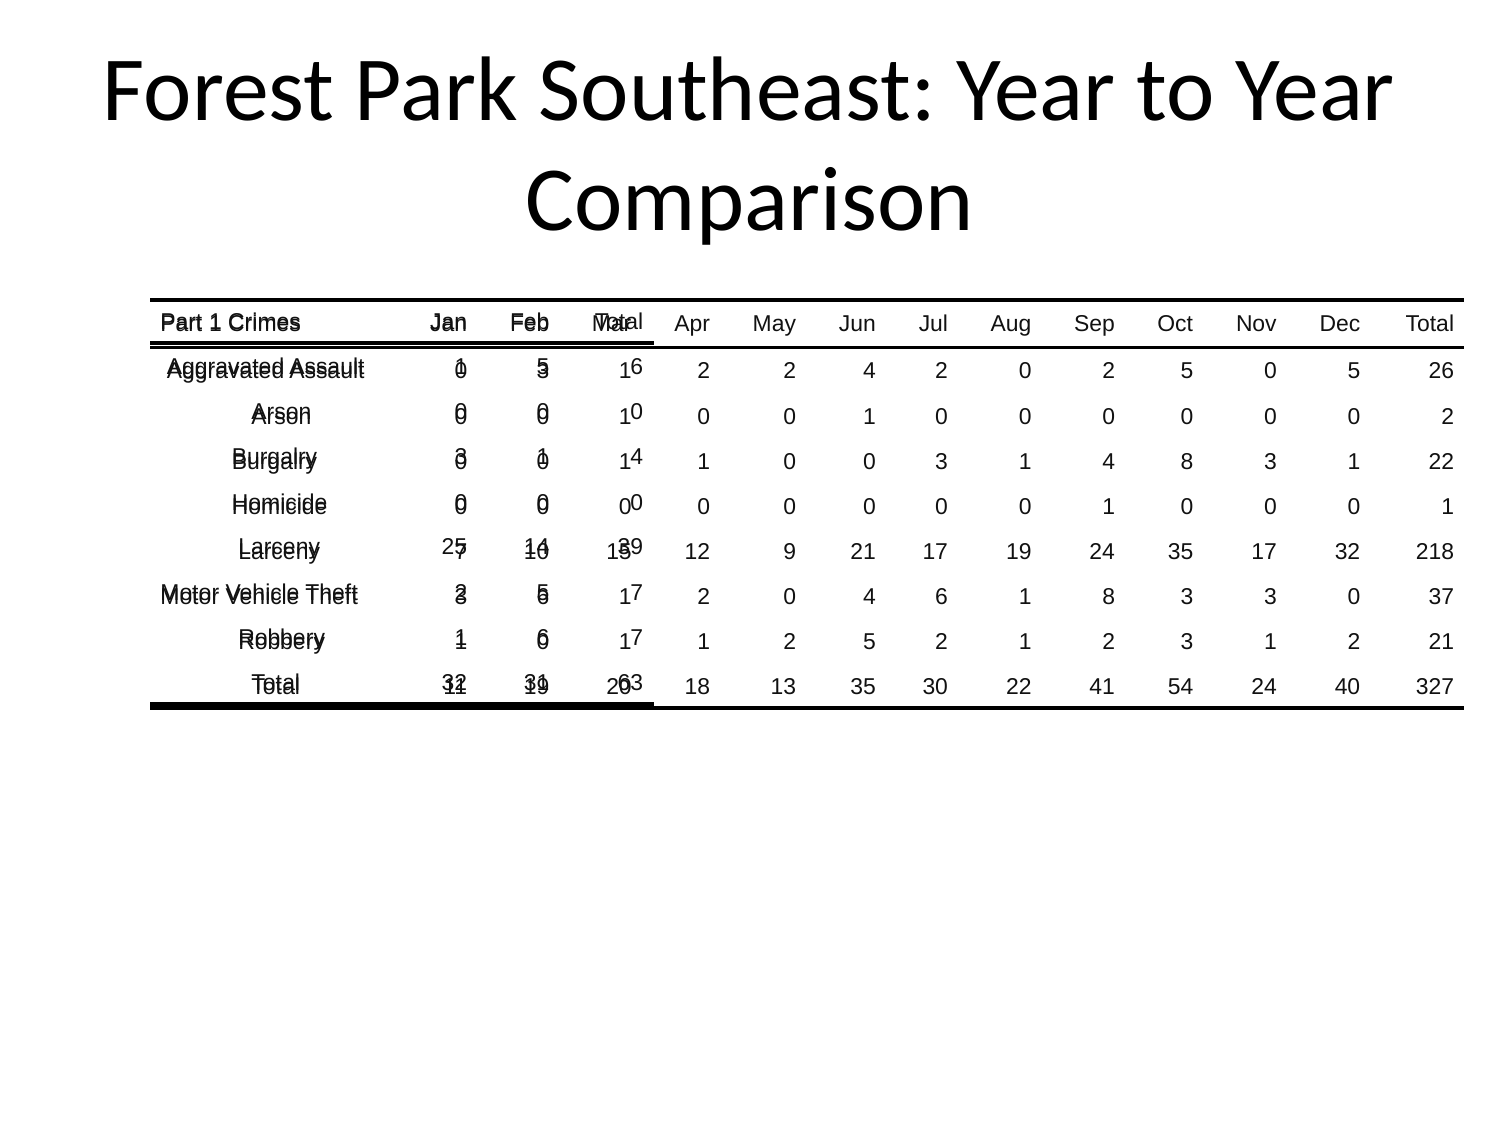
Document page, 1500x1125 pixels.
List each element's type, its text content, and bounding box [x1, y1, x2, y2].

table_cell 2 [1371, 395, 1464, 438]
table_cell 1 [654, 438, 720, 485]
table_cell 5 [1287, 349, 1371, 395]
table_cell Larceny [150, 523, 398, 571]
table_cell 1 [958, 618, 1042, 665]
table_cell 0 [958, 349, 1042, 395]
table_cell 19 [958, 528, 1042, 575]
table_cell 5 [807, 618, 886, 665]
table_cell 0 [720, 485, 807, 528]
table_cell 54 [1125, 665, 1204, 706]
table_cell 0 [654, 395, 720, 438]
table_header Aug [958, 302, 1042, 346]
table_cell 0 [398, 390, 478, 433]
table_header May [720, 302, 807, 346]
table_cell 0 [1204, 485, 1287, 528]
table_cell 24 [1042, 528, 1125, 575]
table_cell 327 [1371, 665, 1464, 706]
table_cell 2 [720, 618, 807, 665]
table_header Dec [1287, 302, 1371, 346]
table_cell 18 [654, 665, 720, 706]
table_cell 0 [1125, 485, 1204, 528]
table_cell 4 [560, 433, 654, 481]
table_cell Aggravated Assault [150, 345, 398, 390]
table_header Nov [1204, 302, 1287, 346]
table_cell 0 [720, 395, 807, 438]
table_cell 0 [1287, 485, 1371, 528]
table_cell 0 [398, 481, 478, 523]
table_cell 2 [398, 571, 478, 614]
table_cell 1 [807, 395, 886, 438]
table_header Jan [398, 302, 478, 341]
table_cell 41 [1042, 665, 1125, 706]
table_header Oct [1125, 302, 1204, 346]
table_cell 5 [478, 345, 560, 390]
table_cell 0 [807, 438, 886, 485]
table_cell 1 [1371, 485, 1464, 528]
table_header Jun [807, 302, 886, 346]
table_cell 32 [398, 661, 478, 702]
table_cell 39 [560, 523, 654, 571]
table_cell 8 [1125, 438, 1204, 485]
table_cell 14 [478, 523, 560, 571]
table_cell 0 [958, 485, 1042, 528]
table_cell Robbery [150, 614, 398, 661]
table_cell 6 [560, 345, 654, 390]
table_cell 3 [886, 438, 958, 485]
table_cell 17 [1204, 528, 1287, 575]
table_cell 4 [807, 575, 886, 618]
table_cell 6 [886, 575, 958, 618]
table_cell 1 [958, 438, 1042, 485]
table_cell Total [150, 661, 398, 702]
table_cell 0 [560, 481, 654, 523]
table_cell 0 [1042, 395, 1125, 438]
table_cell 0 [478, 481, 560, 523]
table_cell 3 [1204, 438, 1287, 485]
table_cell 1 [398, 345, 478, 390]
table_cell 2 [1042, 349, 1125, 395]
table_header Jul [886, 302, 958, 346]
table_cell 0 [886, 395, 958, 438]
table_cell 3 [1125, 575, 1204, 618]
table_cell Motor Vehicle Theft [150, 571, 398, 614]
table_cell 0 [886, 485, 958, 528]
table_cell 1 [654, 618, 720, 665]
table_cell 3 [1204, 575, 1287, 618]
table_cell 0 [478, 390, 560, 433]
title Forest Park Southeast: Year to Year Comparison [75, 45, 1425, 233]
table_cell 2 [886, 349, 958, 395]
table_cell 13 [720, 665, 807, 706]
table_cell 12 [654, 528, 720, 575]
table_cell 37 [1371, 575, 1464, 618]
table_cell 2 [1042, 618, 1125, 665]
table_cell 0 [1204, 395, 1287, 438]
table_cell 6 [478, 614, 560, 661]
table_cell 25 [398, 523, 478, 571]
table_cell 0 [560, 390, 654, 433]
table_cell 24 [1204, 665, 1287, 706]
table_cell 2 [886, 618, 958, 665]
table_cell 1 [1042, 485, 1125, 528]
table_cell 7 [560, 614, 654, 661]
table_cell 1 [1287, 438, 1371, 485]
table_cell Arson [150, 390, 398, 433]
table_cell 63 [560, 661, 654, 702]
table_cell 7 [560, 571, 654, 614]
table_cell 0 [654, 485, 720, 528]
table_header Feb [478, 302, 560, 341]
table_cell 1 [398, 614, 478, 661]
table_cell 3 [1125, 618, 1204, 665]
table_cell 17 [886, 528, 958, 575]
table_cell Burgalry [150, 433, 398, 481]
table_cell 9 [720, 528, 807, 575]
table_cell 5 [478, 571, 560, 614]
table_cell 0 [807, 485, 886, 528]
table_header Apr [654, 302, 720, 346]
table_cell 40 [1287, 665, 1371, 706]
table_cell 0 [1204, 349, 1287, 395]
table_cell Homicide [150, 481, 398, 523]
table_cell 1 [1204, 618, 1287, 665]
table_header Part 1 Crimes [150, 302, 398, 341]
table_cell 218 [1371, 528, 1464, 575]
table_cell 22 [958, 665, 1042, 706]
table_cell 0 [720, 438, 807, 485]
table_cell 22 [1371, 438, 1464, 485]
table_cell 8 [1042, 575, 1125, 618]
table_cell 0 [1287, 575, 1371, 618]
table_cell 0 [1125, 395, 1204, 438]
table_header Total [1371, 302, 1464, 346]
table_cell 21 [807, 528, 886, 575]
table_cell 5 [1125, 349, 1204, 395]
table_cell 30 [886, 665, 958, 706]
table_cell 4 [807, 349, 886, 395]
table_cell 2 [1287, 618, 1371, 665]
table_cell 31 [478, 661, 560, 702]
table_cell 21 [1371, 618, 1464, 665]
table_cell 26 [1371, 349, 1464, 395]
table_cell 35 [1125, 528, 1204, 575]
table_header Total [560, 302, 654, 341]
table_cell 0 [1287, 395, 1371, 438]
table_cell 32 [1287, 528, 1371, 575]
table_cell 3 [398, 433, 478, 481]
table_cell 2 [654, 575, 720, 618]
table_cell 2 [654, 349, 720, 395]
table_cell 0 [720, 575, 807, 618]
table_cell 1 [478, 433, 560, 481]
table_header Sep [1042, 302, 1125, 346]
table_cell 1 [958, 575, 1042, 618]
table_cell 0 [958, 395, 1042, 438]
table_cell 35 [807, 665, 886, 706]
table_cell 2 [720, 349, 807, 395]
table_cell 4 [1042, 438, 1125, 485]
